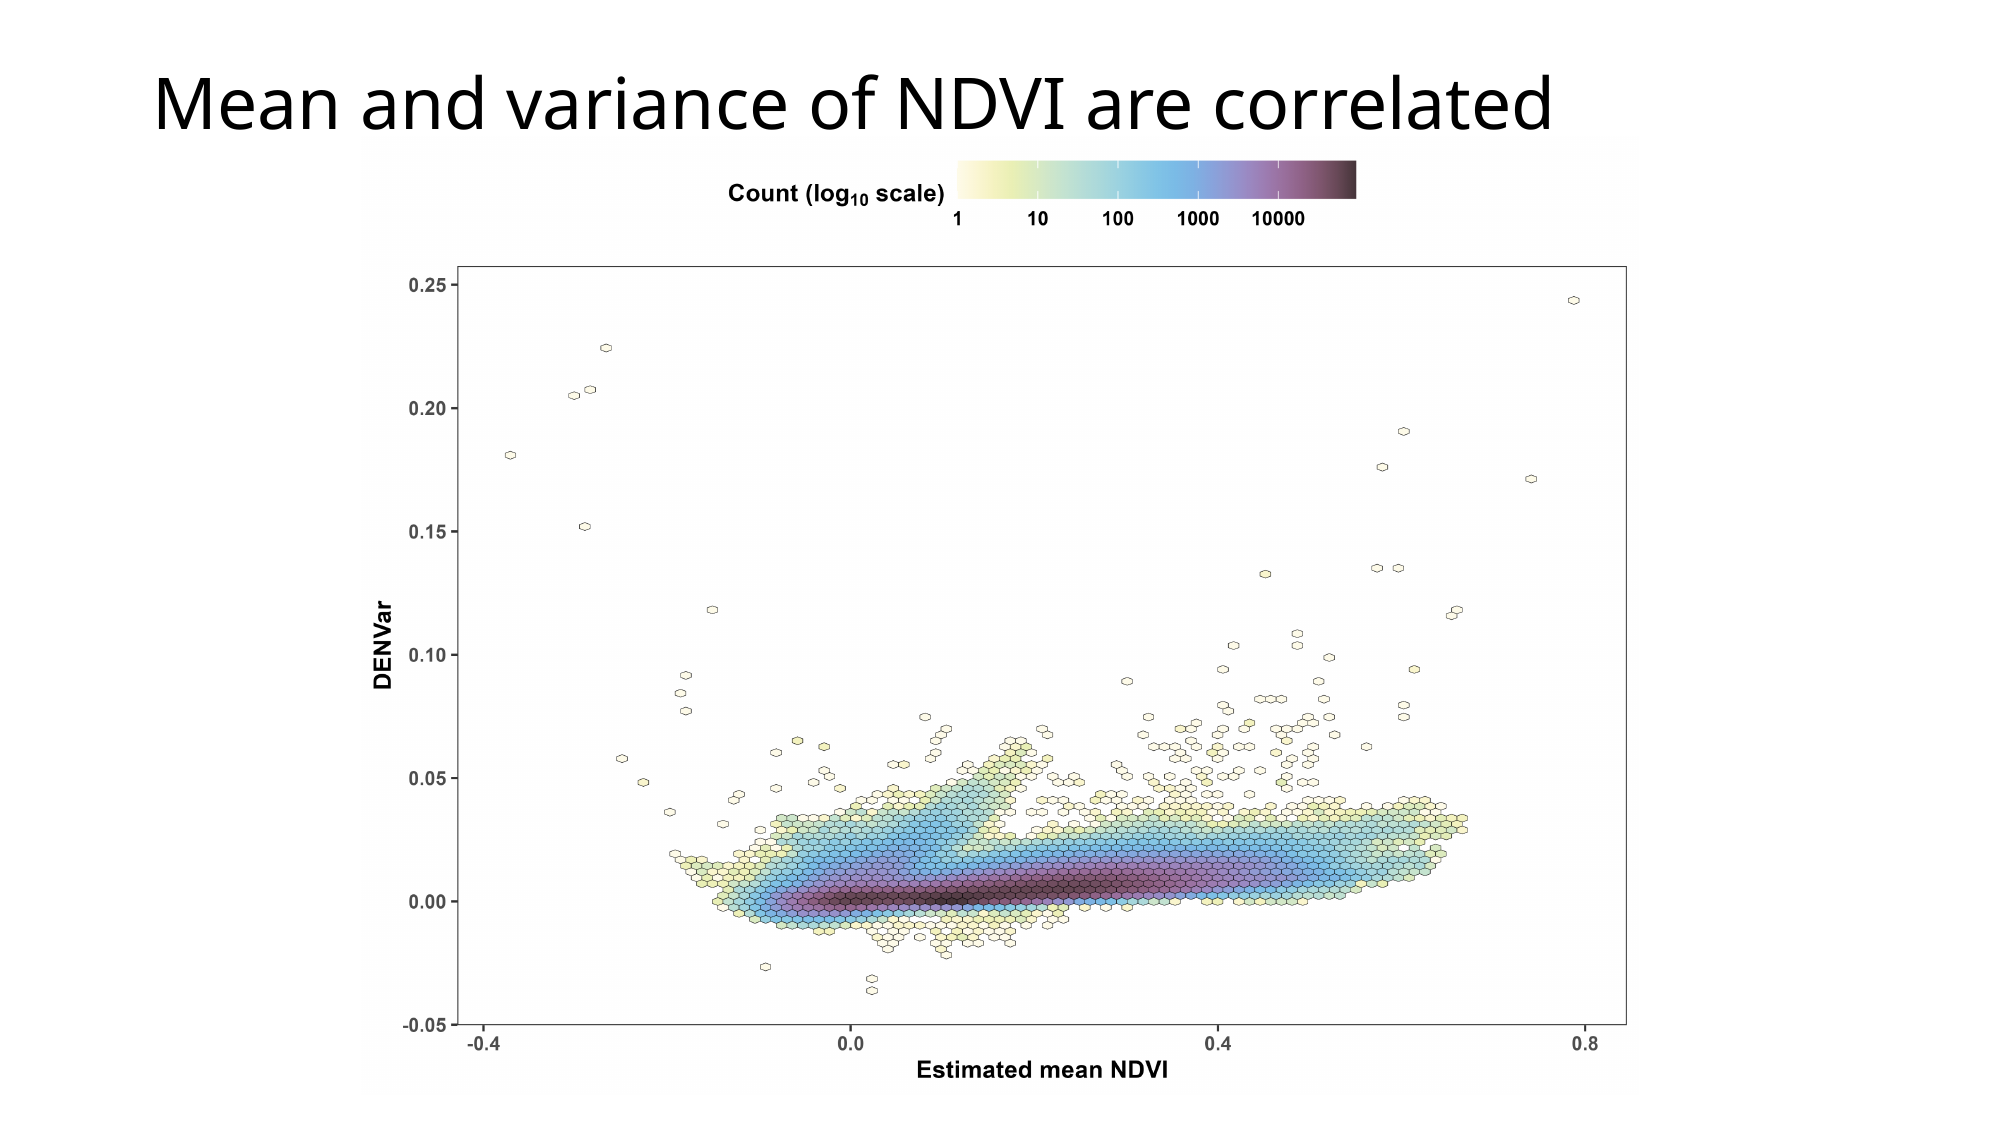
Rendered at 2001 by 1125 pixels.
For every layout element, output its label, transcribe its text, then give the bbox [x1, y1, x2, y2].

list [360, 135, 1640, 1096]
title Mean and variance of NDVI are correlated [137, 59, 1863, 154]
